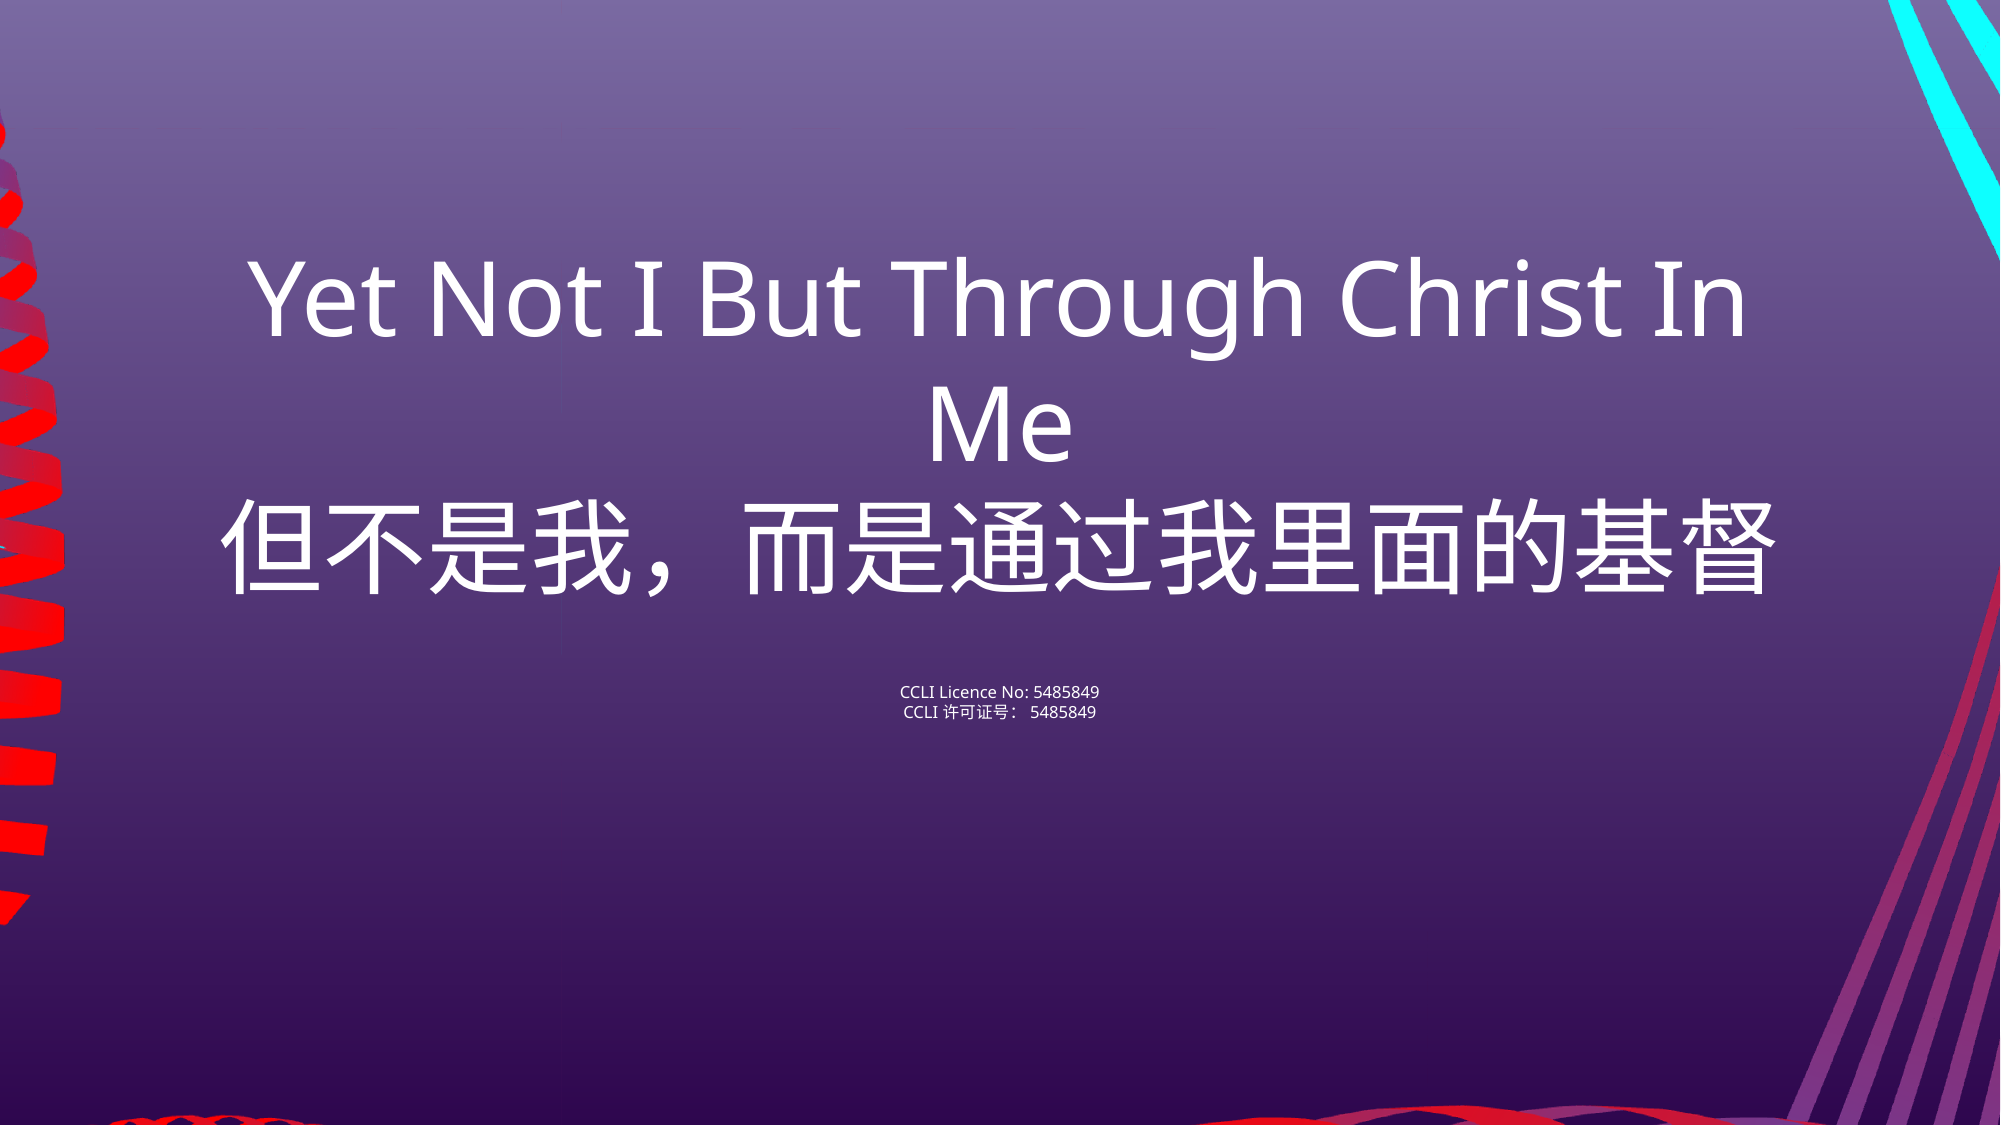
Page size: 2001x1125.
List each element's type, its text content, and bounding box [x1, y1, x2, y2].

text_box CCLI Licence No: 5485849 CCLI许可证号：5485849 [200, 674, 1800, 730]
text_box Yet Not I But Through Christ In Me 但不是我，而是通过我里面的基督 [200, 224, 1800, 615]
picture [0, 0, 2001, 1125]
